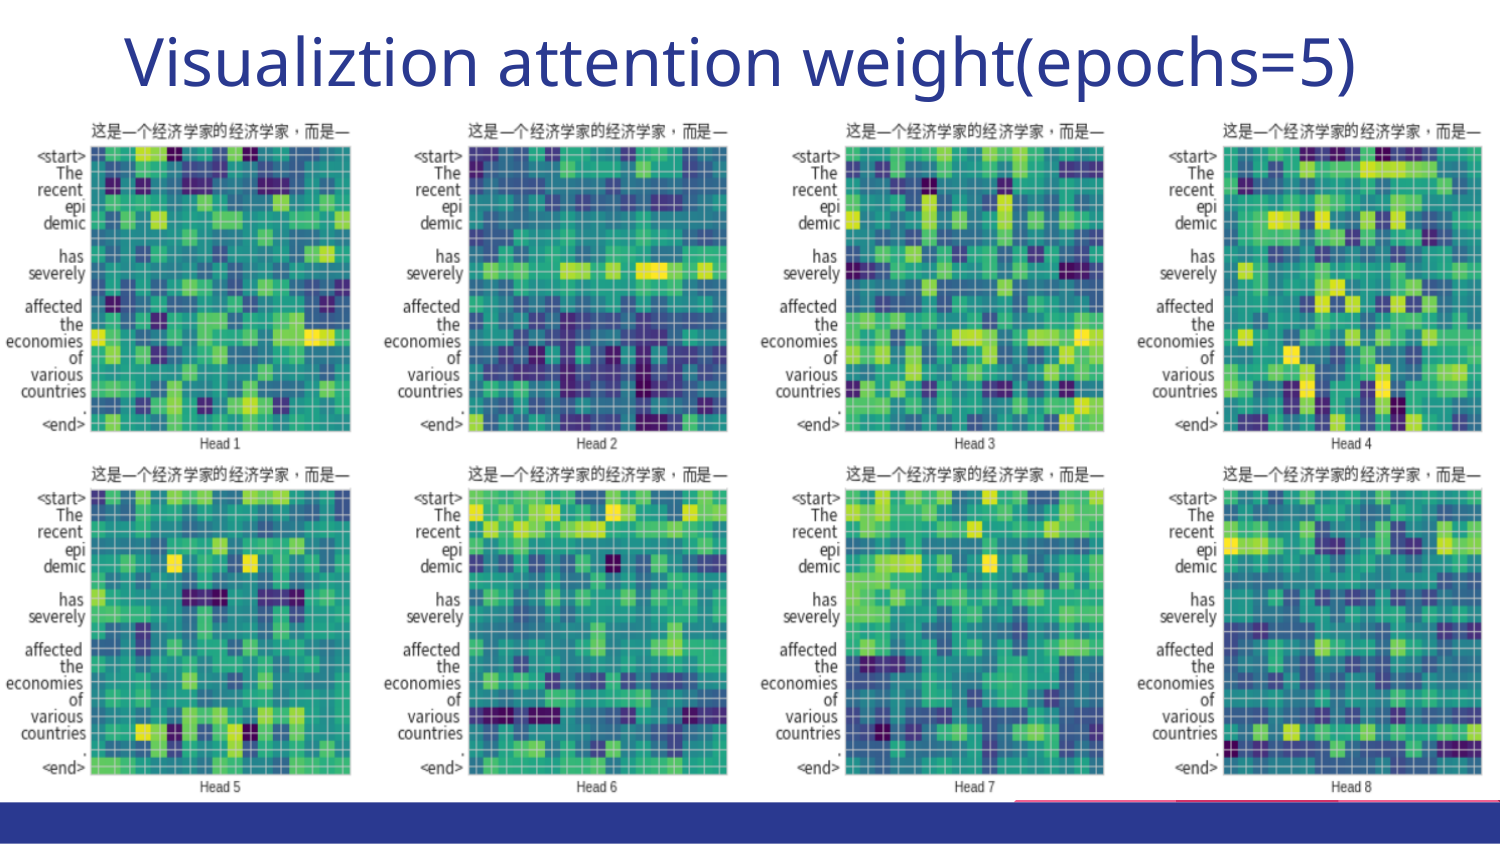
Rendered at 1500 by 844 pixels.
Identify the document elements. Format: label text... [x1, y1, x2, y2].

picture [0, 114, 1500, 800]
title Visualiztion attention weight(epochs=5) [51, 4, 1449, 105]
